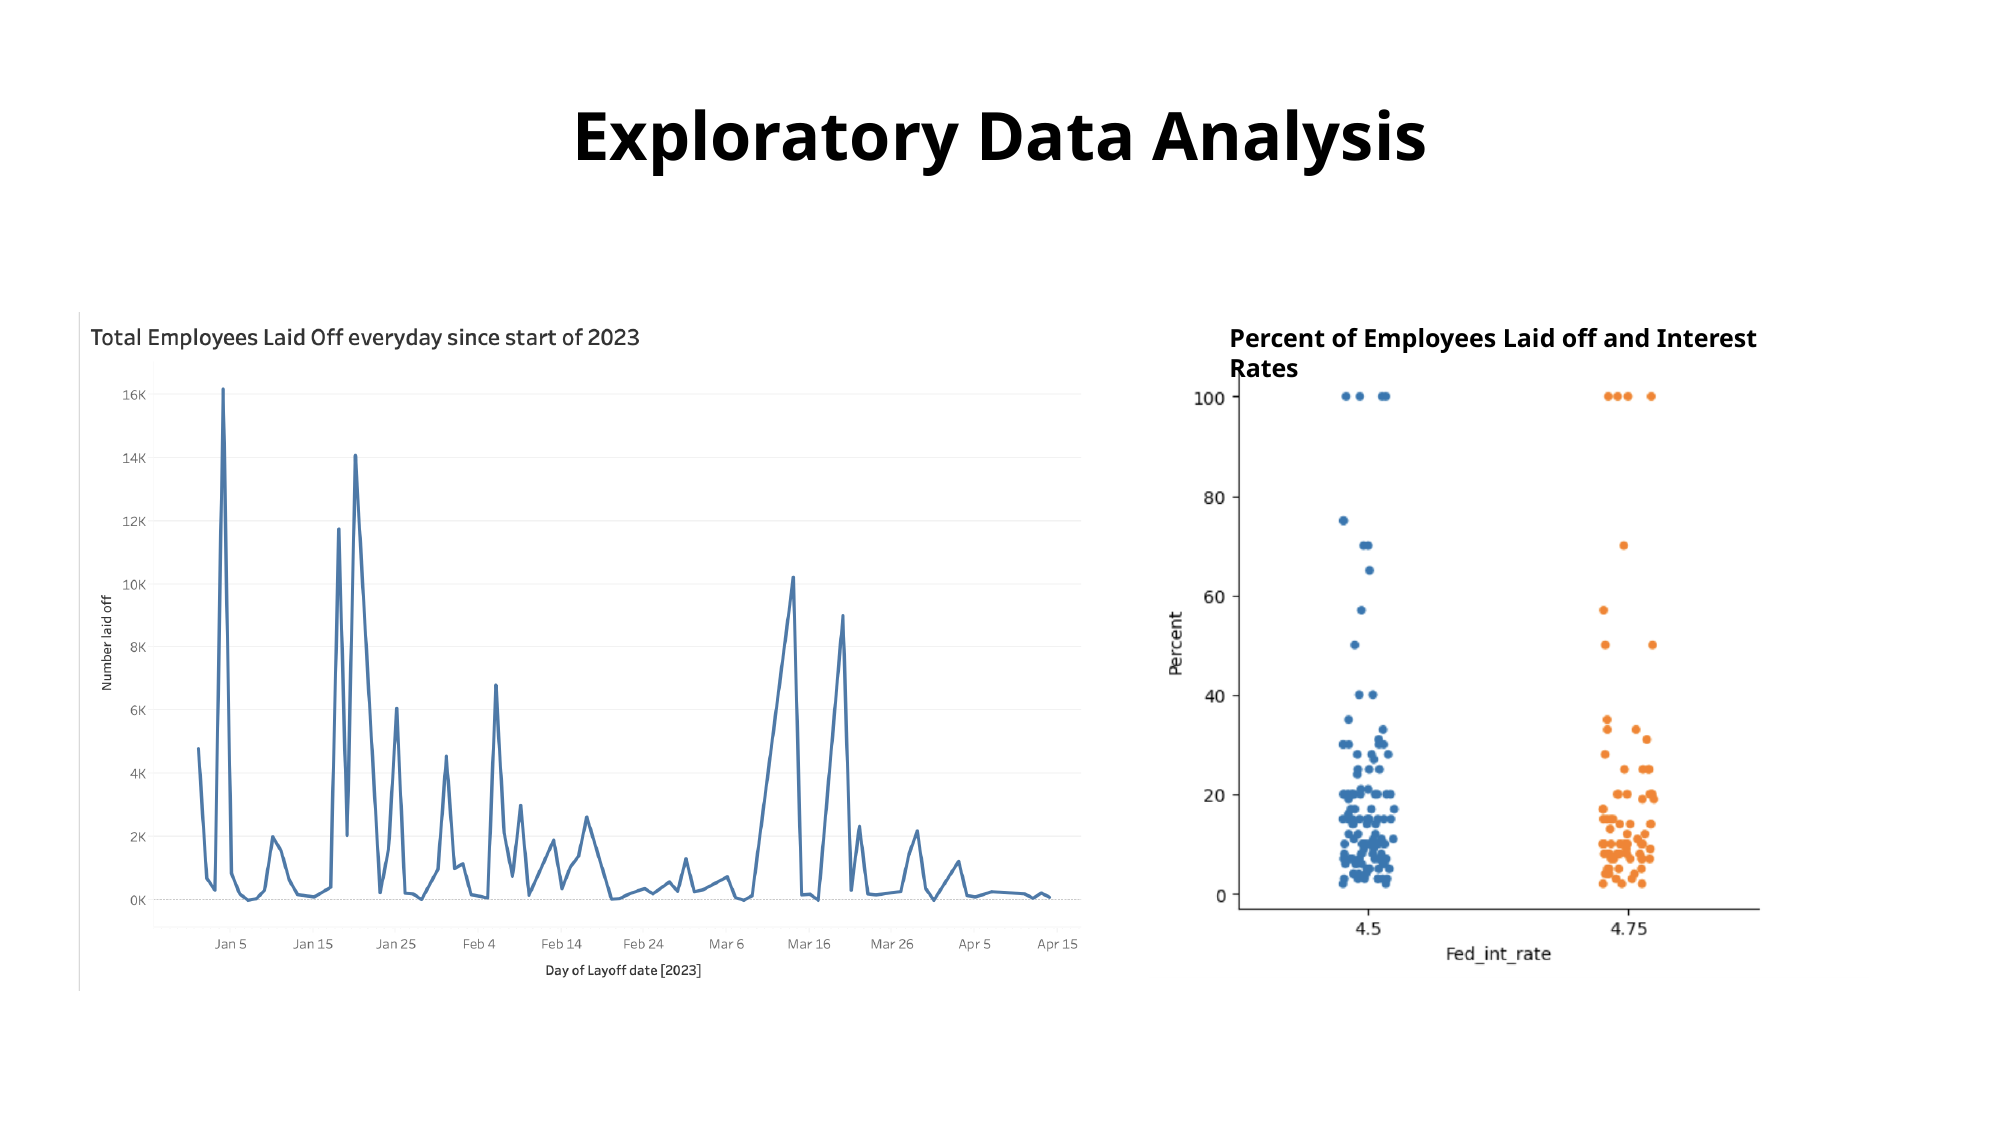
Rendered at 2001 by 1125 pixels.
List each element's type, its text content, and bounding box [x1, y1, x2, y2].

title Exploratory Data Analysis [268, 21, 1732, 247]
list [78, 312, 1082, 991]
text_box Percent of Employees Laid off and Interest Rates [1214, 314, 1805, 354]
picture [1149, 354, 1869, 978]
